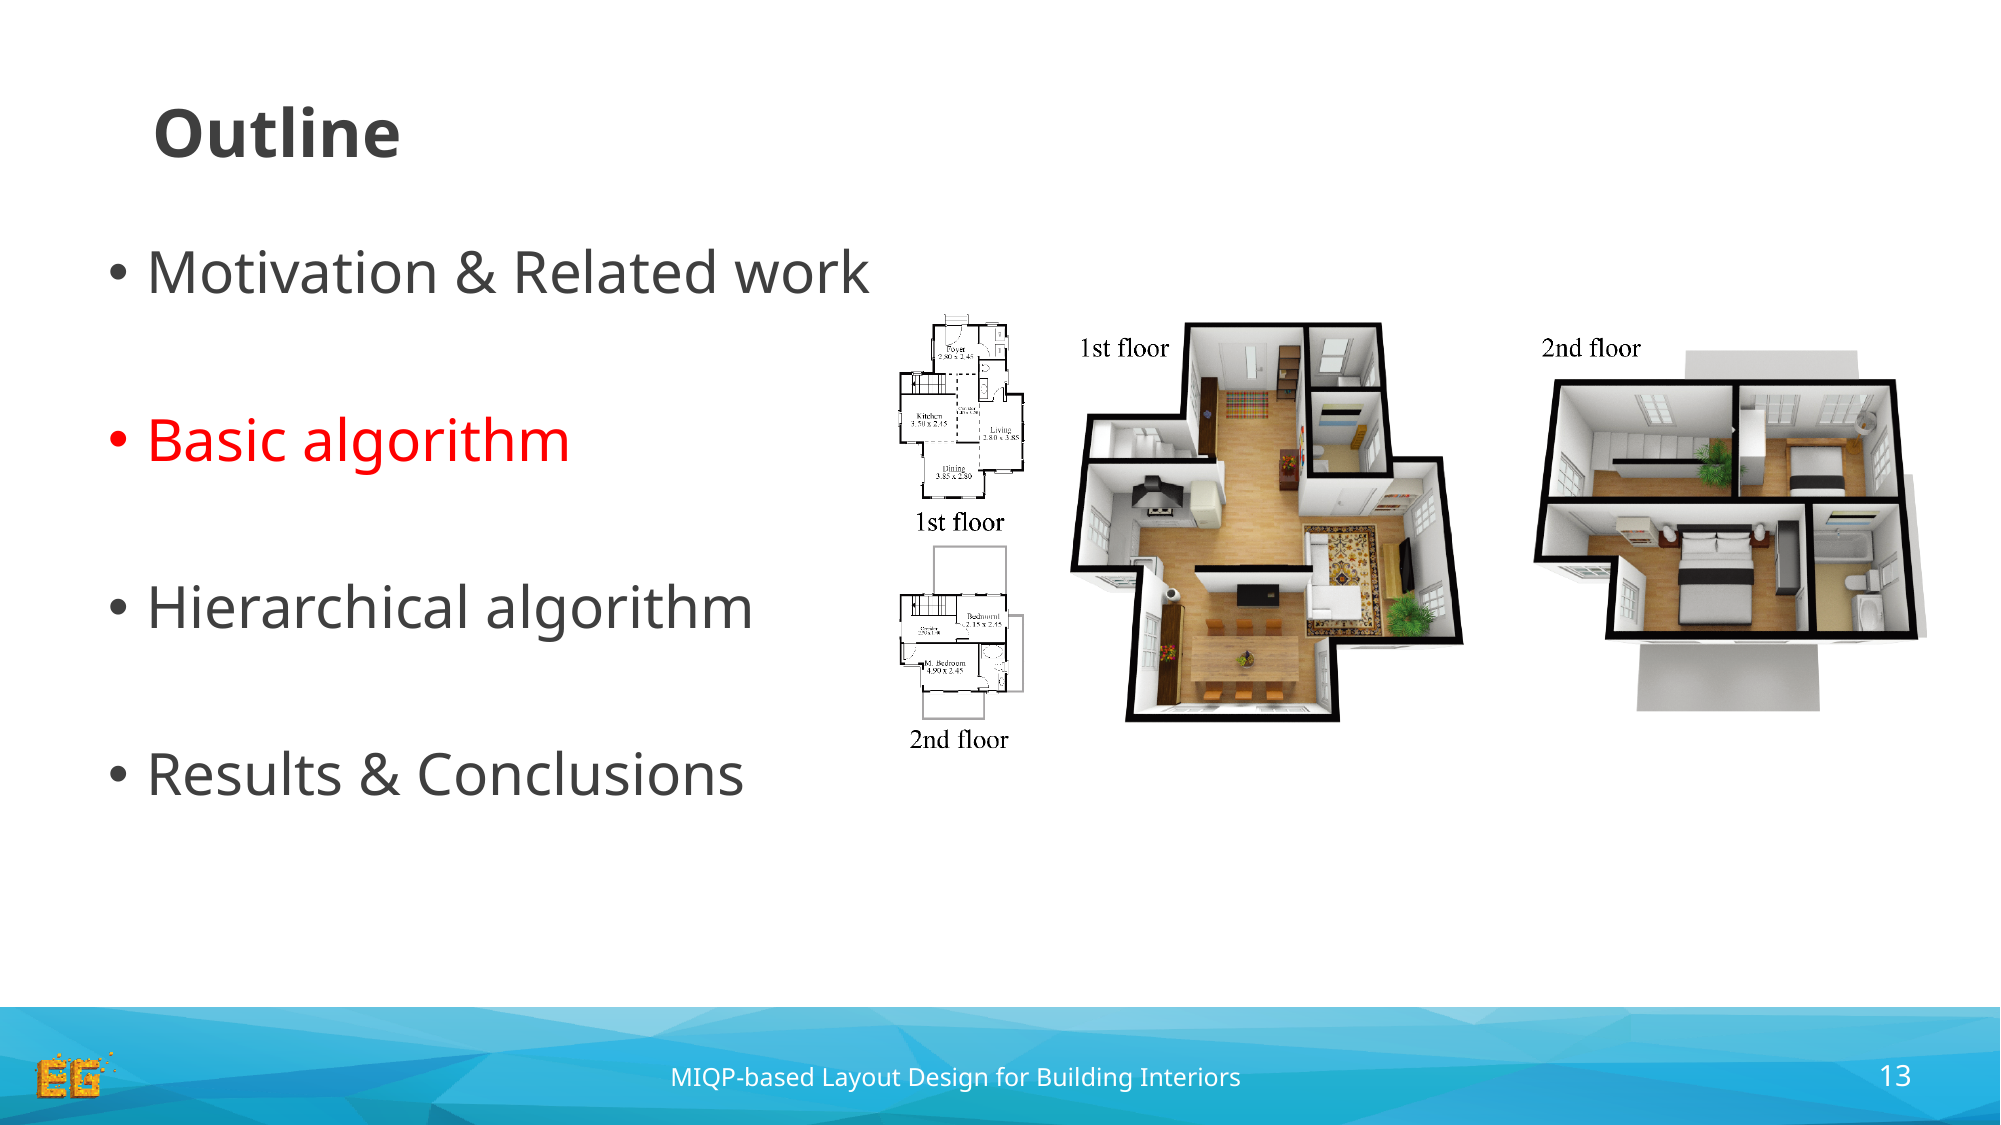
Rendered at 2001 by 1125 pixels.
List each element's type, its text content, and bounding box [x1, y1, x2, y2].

picture [897, 314, 1927, 756]
slide_number 13 [1556, 1051, 1927, 1102]
footer MIQP-based Layout Design for Building Interiors [510, 1051, 1402, 1102]
title Outline [137, 59, 1863, 212]
picture [0, 1030, 2000, 1125]
list Motivation & Related work Basic algorithm Hierarchical algorithm Results & Conclusions [93, 235, 1819, 976]
